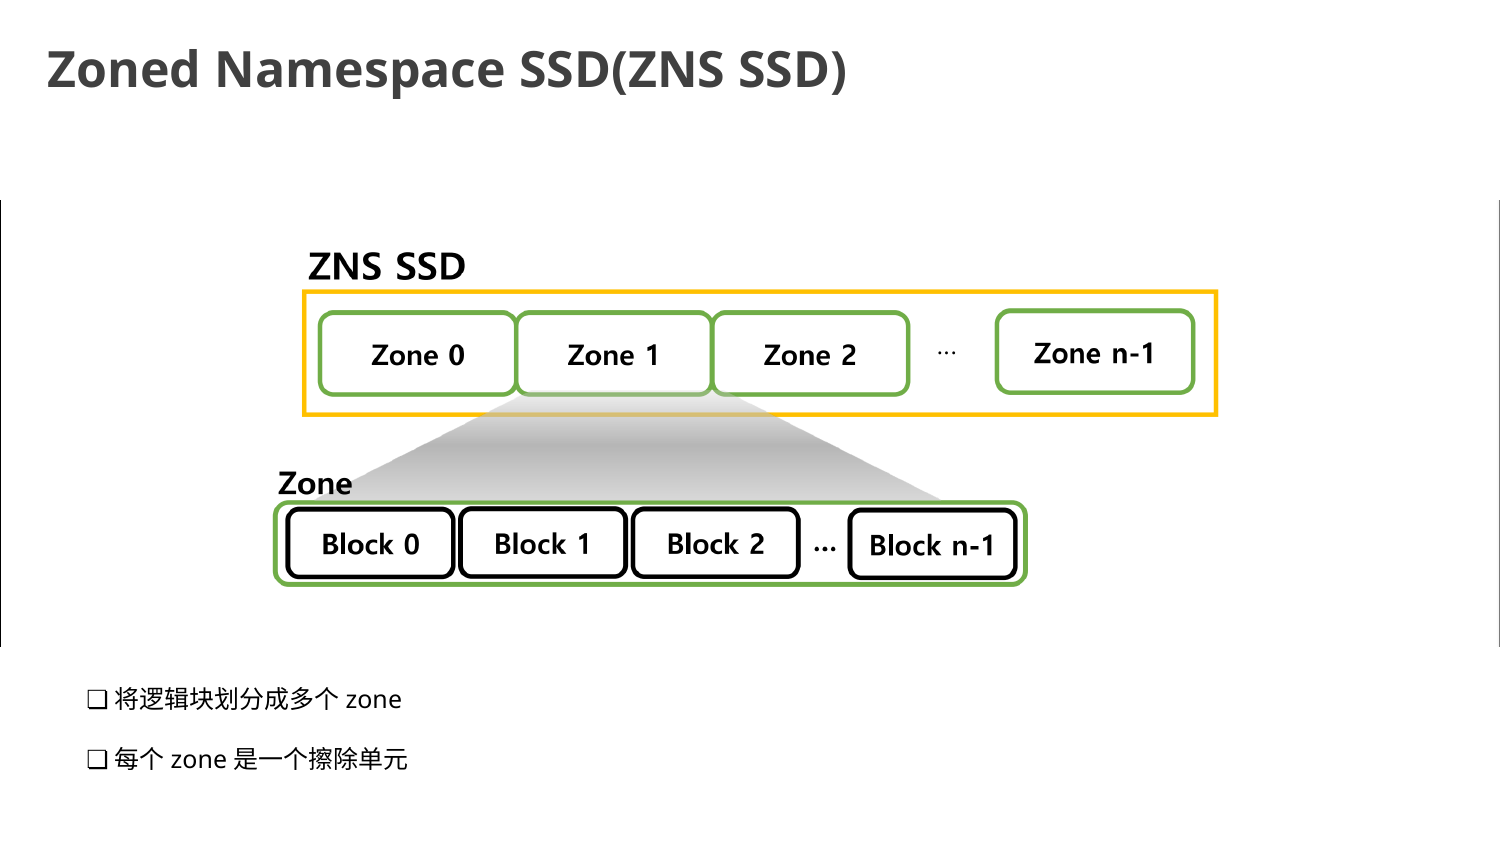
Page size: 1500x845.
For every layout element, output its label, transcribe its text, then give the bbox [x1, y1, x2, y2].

text_box ❏将逻辑块划分成多个zone ❏每个zone是一个擦除单元 [71, 675, 423, 781]
text_box Zoned Namespace SSD(ZNS SSD) [32, 29, 916, 106]
picture [0, 199, 1500, 648]
